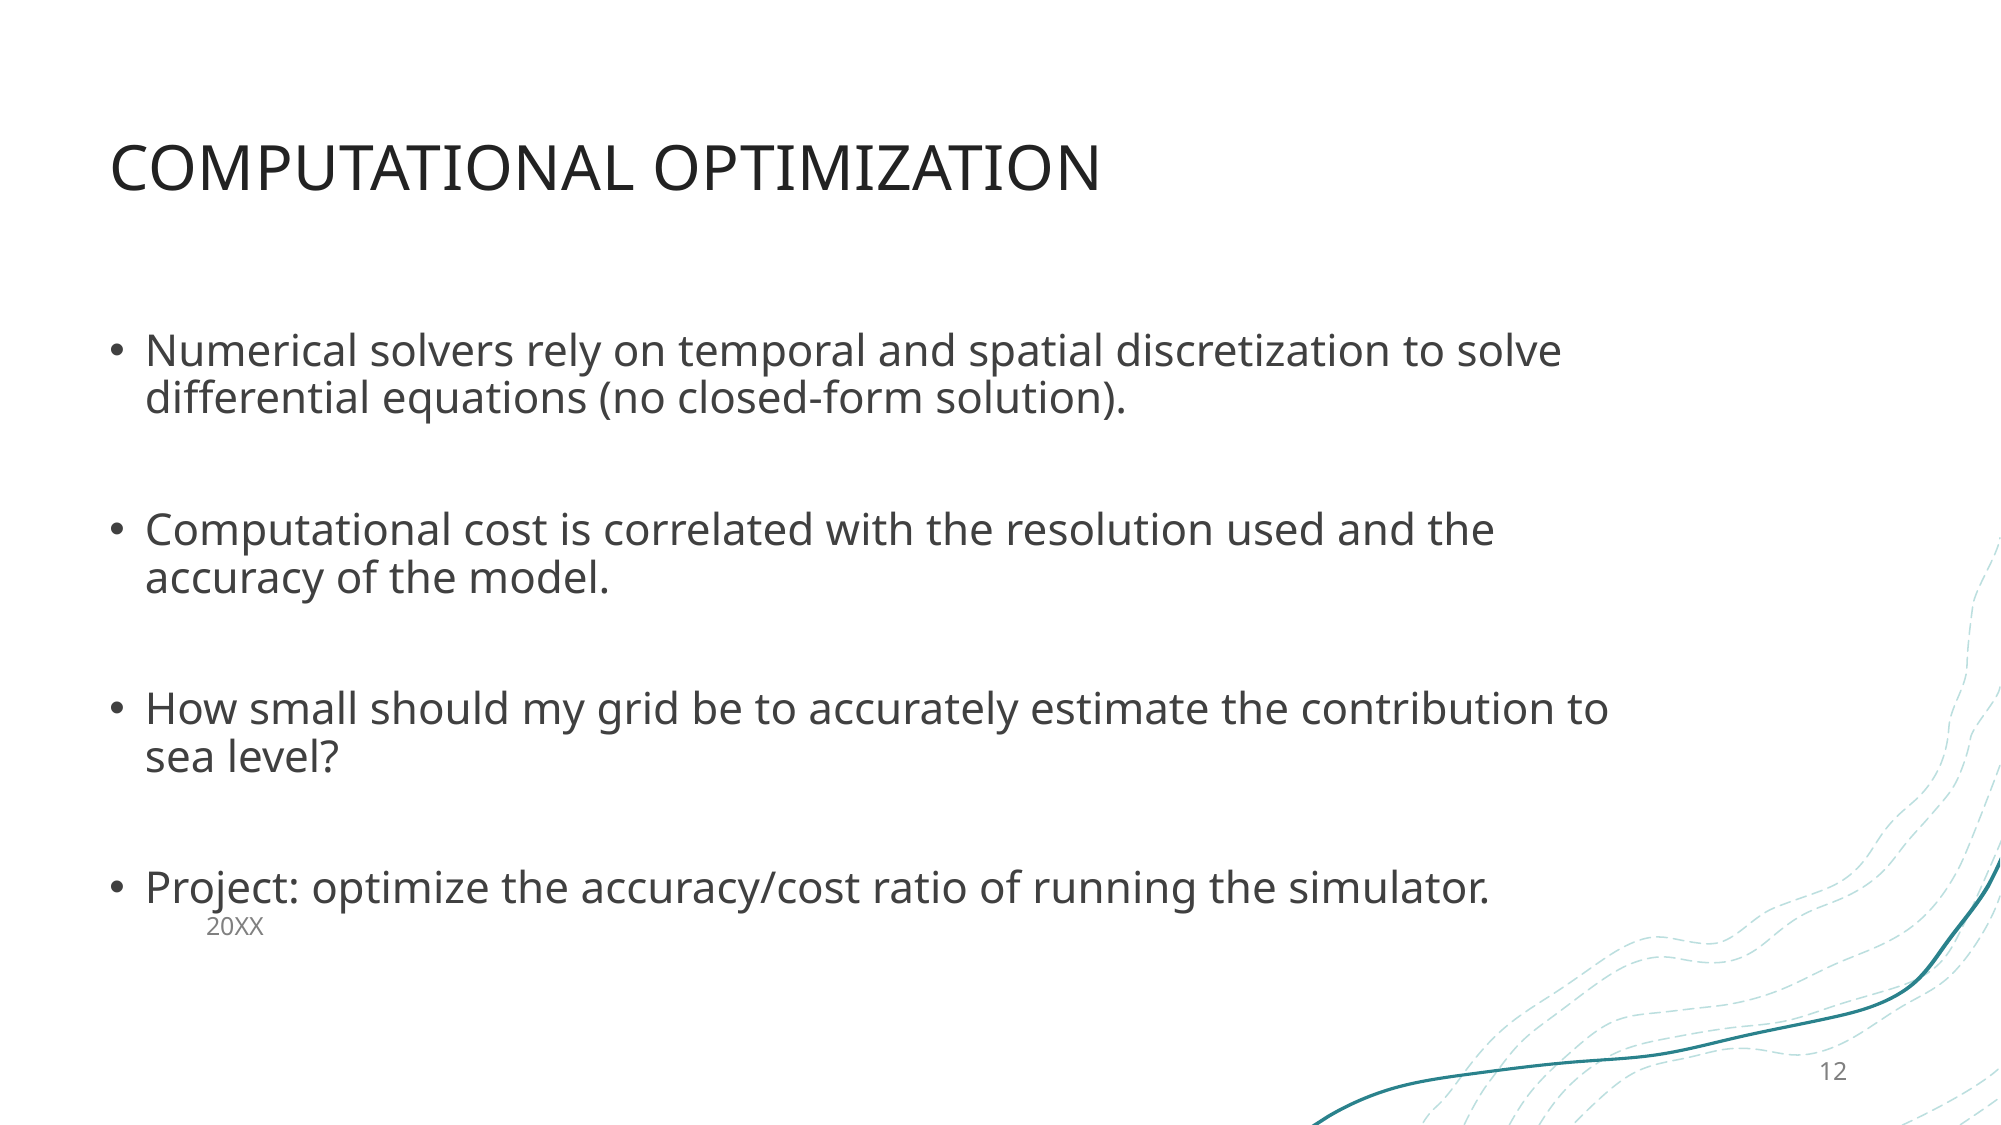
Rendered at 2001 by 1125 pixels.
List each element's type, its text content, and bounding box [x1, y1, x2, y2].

title Computational optimization [94, 61, 1465, 249]
slide_number 12 [1412, 1042, 1863, 1103]
text_box Numerical solvers rely on temporal and spatial discretization to solve differential equations (no closed-form solution). Computational cost is correlated with the resolution used and the accuracy of the model. How small should my grid be to accurately estimate the contribution to sea level? Project: optimize the accuracy/cost ratio of running the simulator. [94, 249, 1638, 925]
slide_number 20XX [190, 925, 641, 955]
